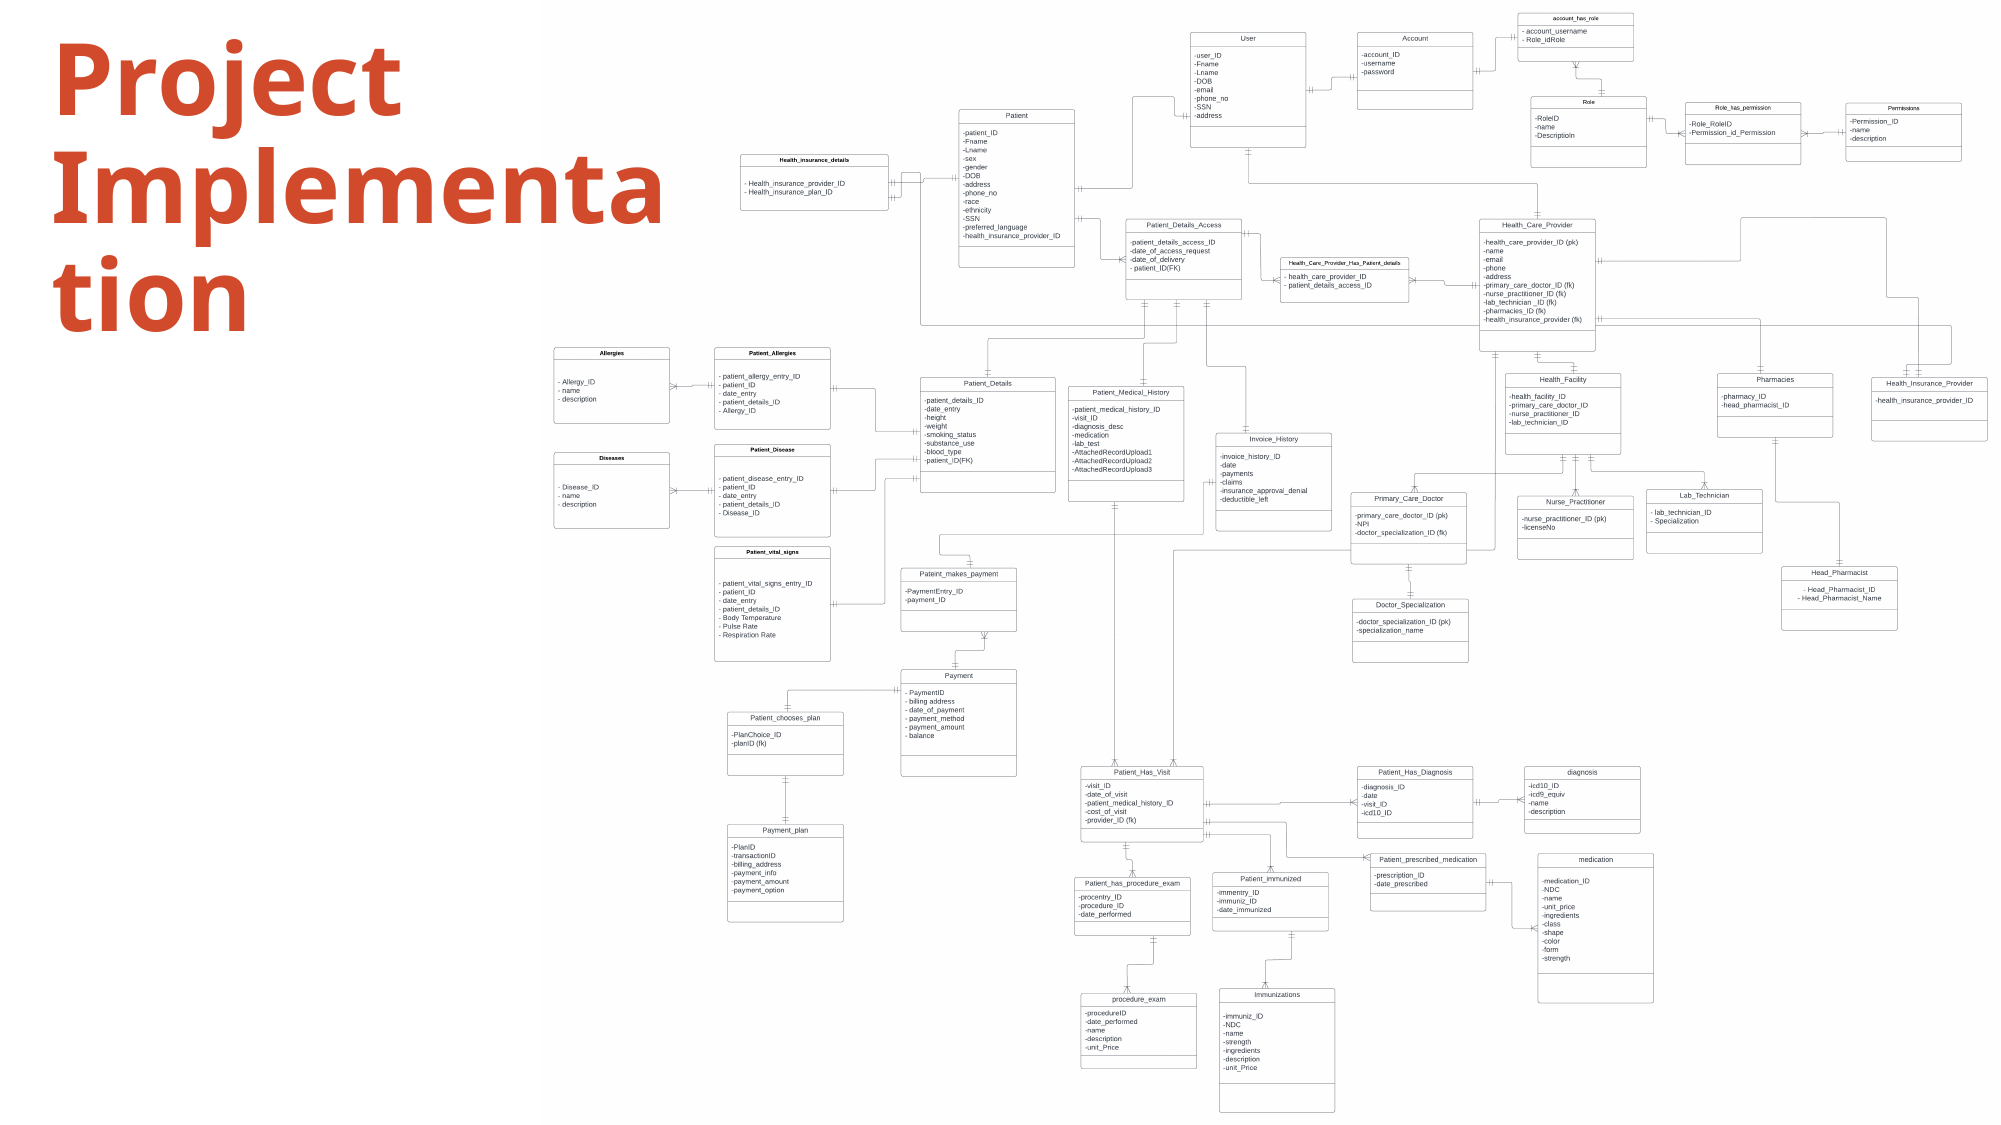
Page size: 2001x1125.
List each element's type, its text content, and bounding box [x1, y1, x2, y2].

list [541, 0, 2000, 1125]
text_box Project Implementation [36, 82, 541, 300]
